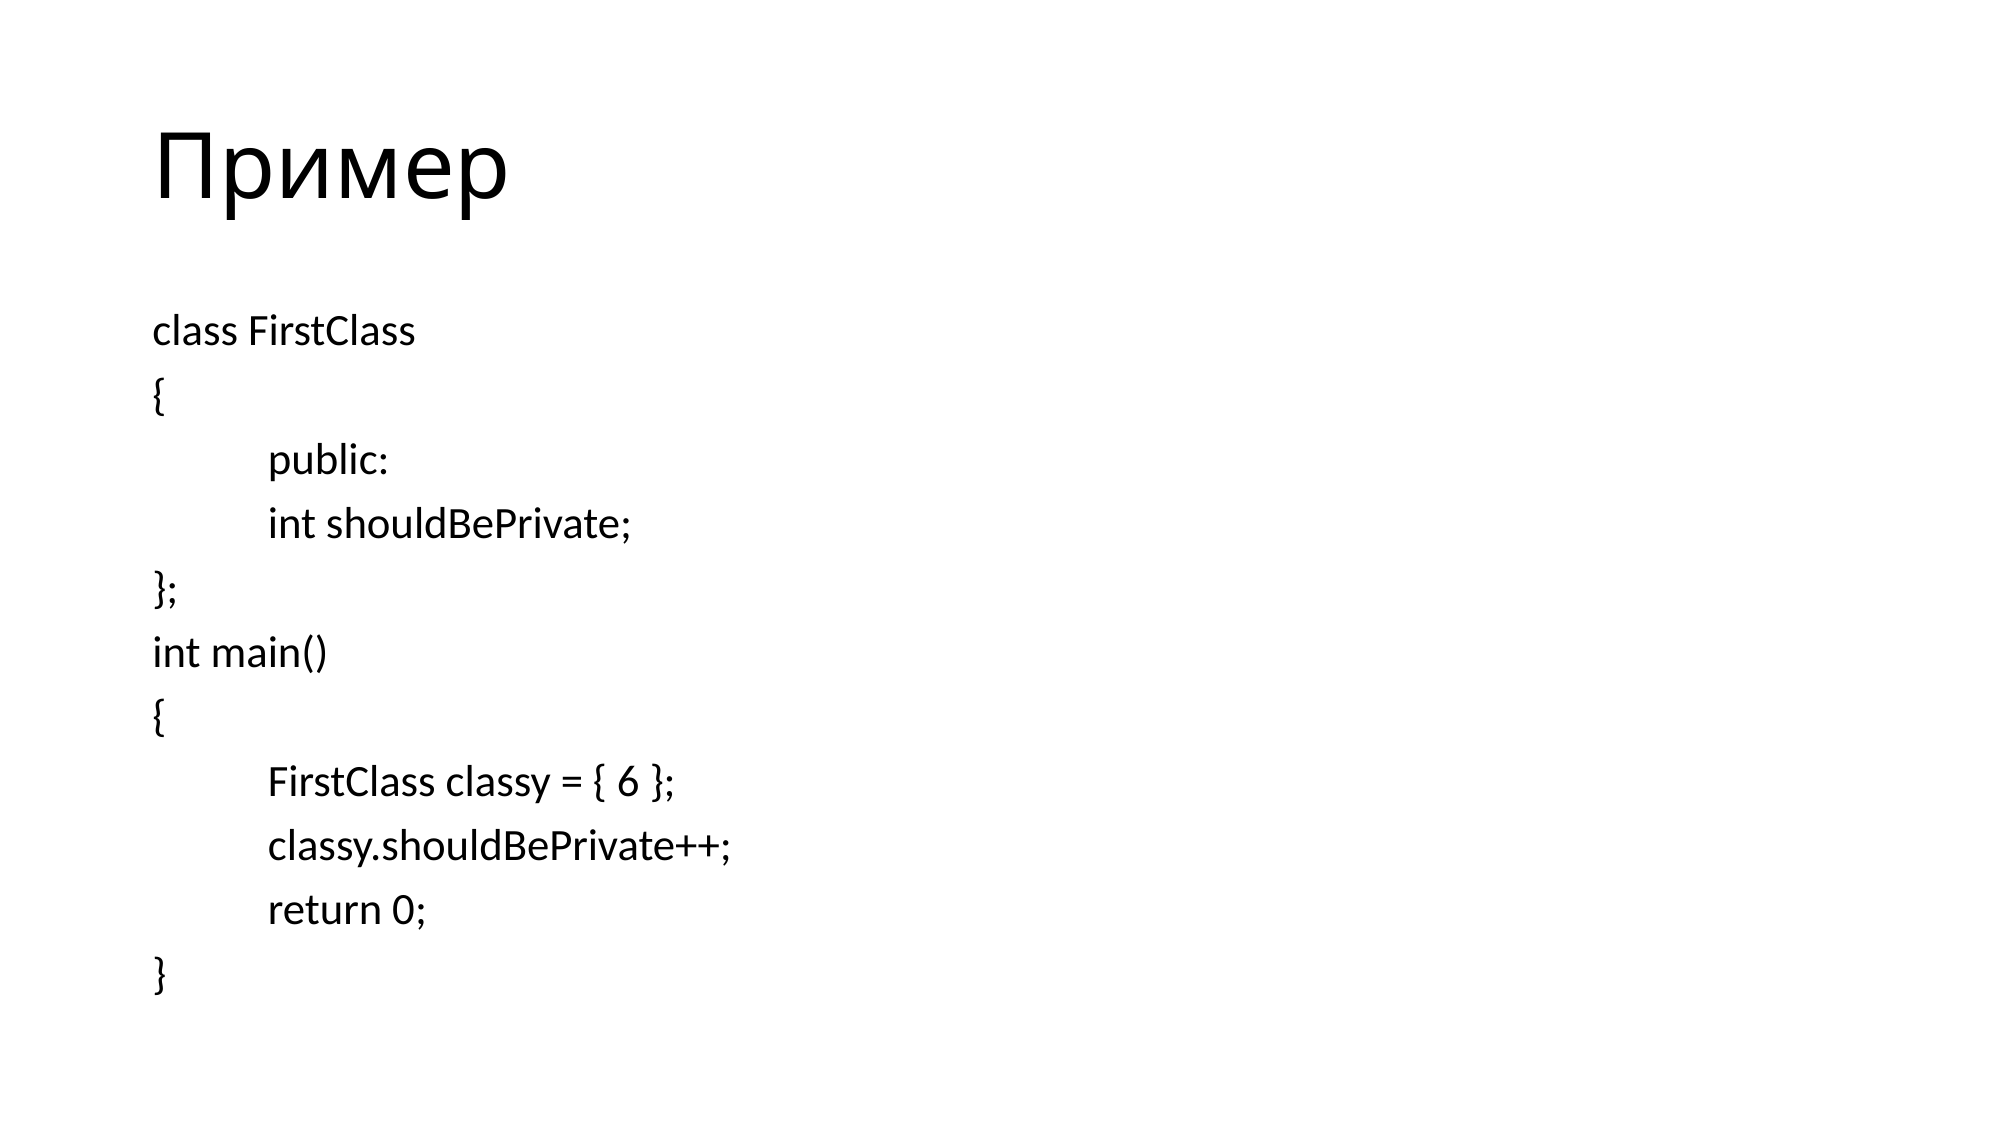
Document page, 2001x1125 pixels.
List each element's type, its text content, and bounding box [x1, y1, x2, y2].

title Пример [137, 59, 1863, 278]
list class FirstClass { public: int shouldBePrivate; }; int main() { FirstClass classy = { 6 }; classy.shouldBePrivate++; return 0; } [137, 299, 1863, 1014]
